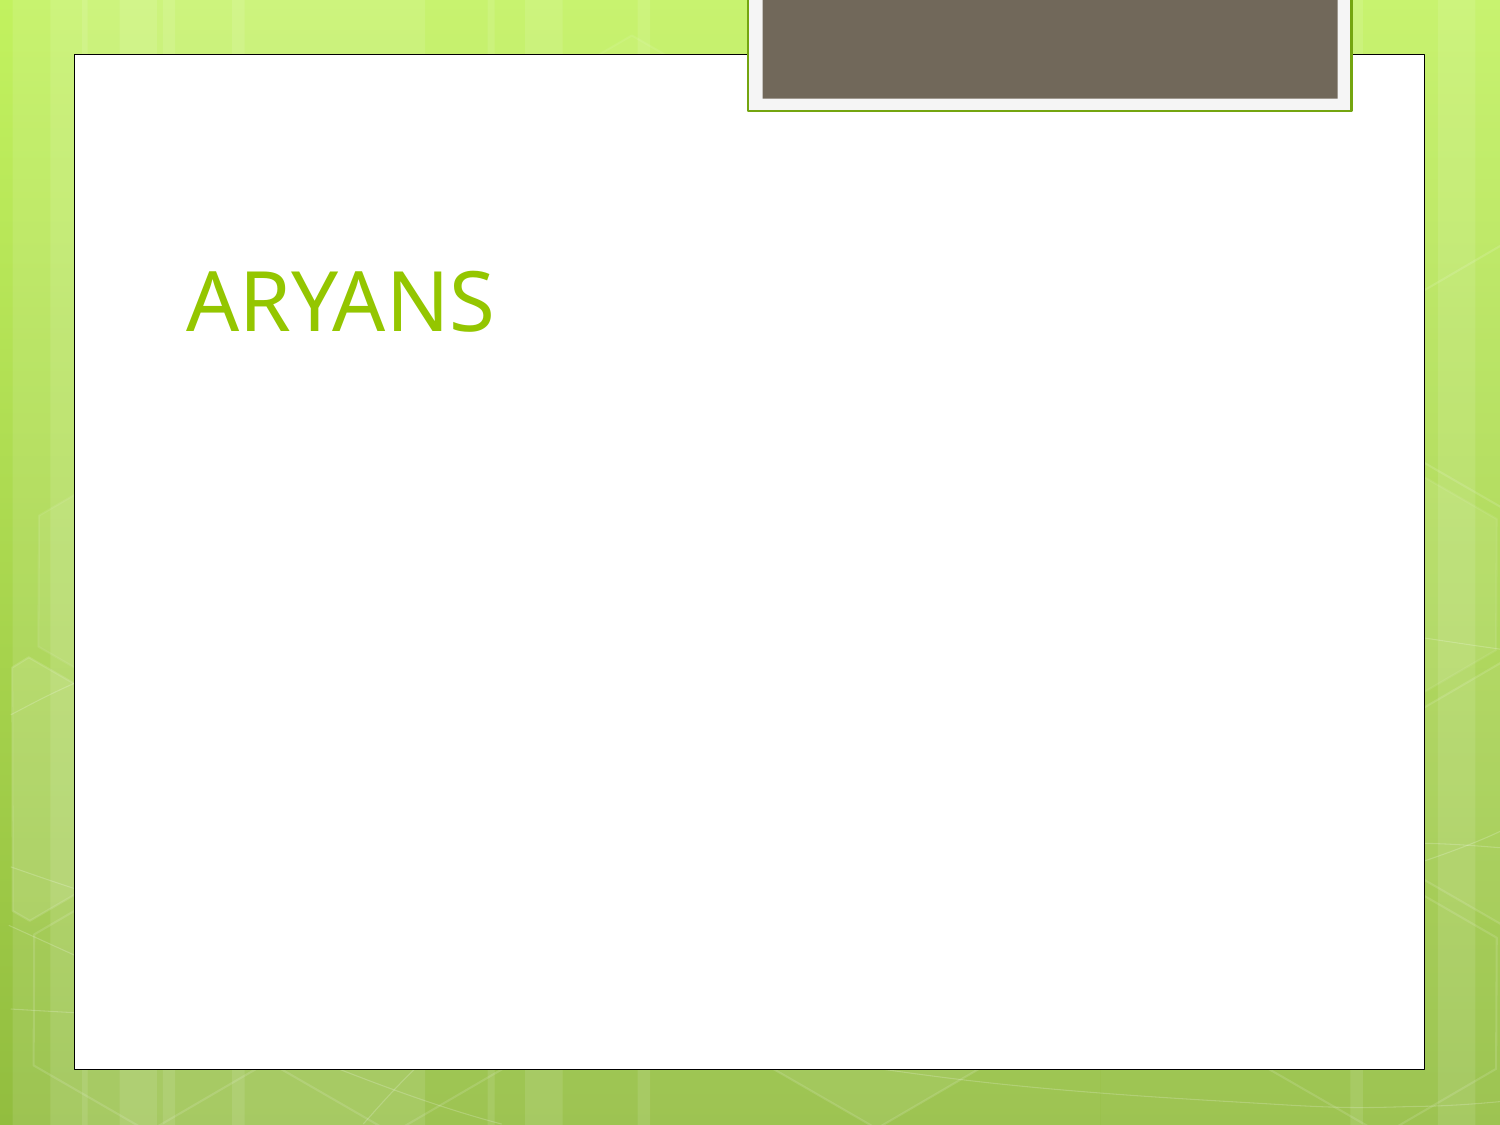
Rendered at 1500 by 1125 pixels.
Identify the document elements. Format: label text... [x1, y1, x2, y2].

title ARYANS [171, 168, 1324, 357]
